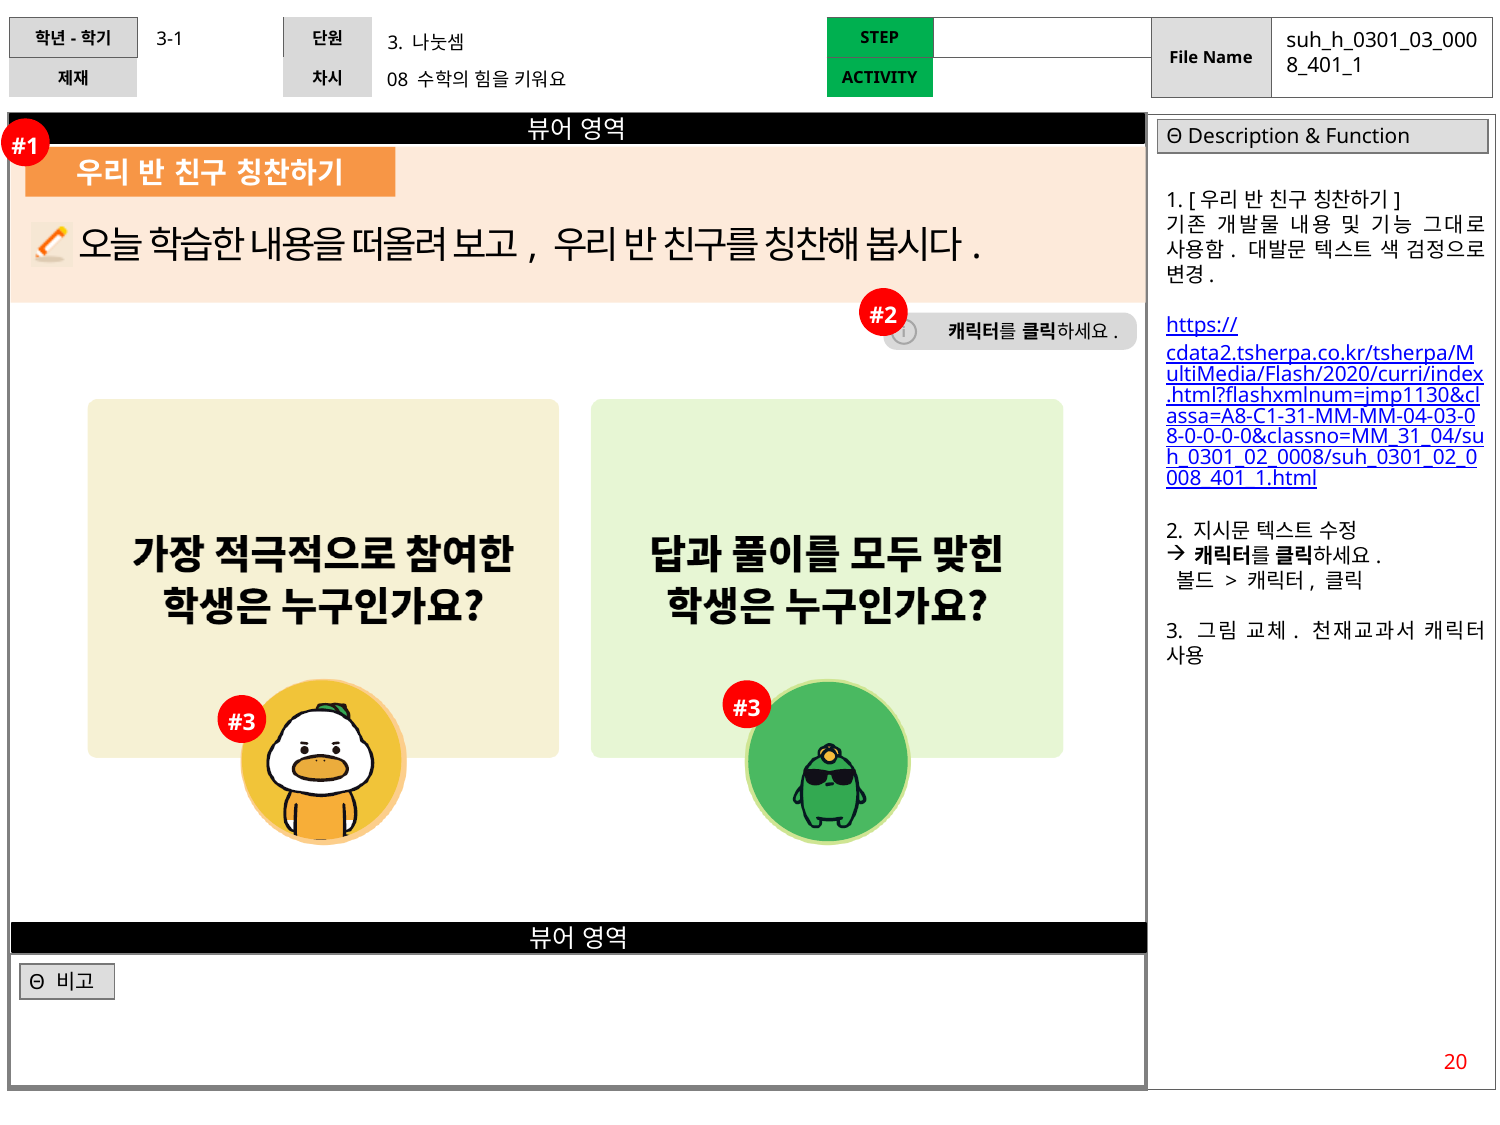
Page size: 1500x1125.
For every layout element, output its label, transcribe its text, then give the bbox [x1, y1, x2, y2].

text_box 08 수학의 힘을 키워요 [372, 60, 821, 96]
text_box 3-1 [141, 18, 284, 55]
text_box #2 [856, 285, 910, 338]
picture [31, 222, 73, 267]
picture [82, 392, 1070, 850]
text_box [883, 312, 1138, 351]
text_box 3. 나눗셈 [372, 23, 828, 48]
text_box 1. [우리 반 친구 칭찬하기] 기존 개발물 내용 및 기능 그대로 사용함. 대발문 텍스트 색 검정으로 변경. https://cdata2.tsherpa.co.kr/tsherpa/MultiMedia/Flash/2020/curri/index.html?flashxmlnum=jmp1130&classa=A8-C1-31-MM-MM-04-03-08-0-0-0-0&classno=MM_31_04/suh_0301_02_0008/suh_0301_02_0008_401_1.html 2. 지시문 텍스트 수정 캐릭터를 클릭하세요. 볼드 > 캐릭터, 클릭 3. 그림 교체. 천재교과서 캐릭터 사용 [1151, 179, 1500, 576]
text_box suh_h_0301_03_0008_401_1 [1271, 18, 1500, 84]
text_box [9, 145, 1148, 305]
text_box #1 [0, 116, 52, 169]
text_box 우리 반 친구 칭찬하기 [25, 146, 396, 197]
text_box 오늘 학습한 내용을 떠올려 보고, 우리 반 친구를 칭찬해 봅시다. [63, 213, 1150, 274]
table_header Θ Description & Function [1158, 120, 1487, 152]
